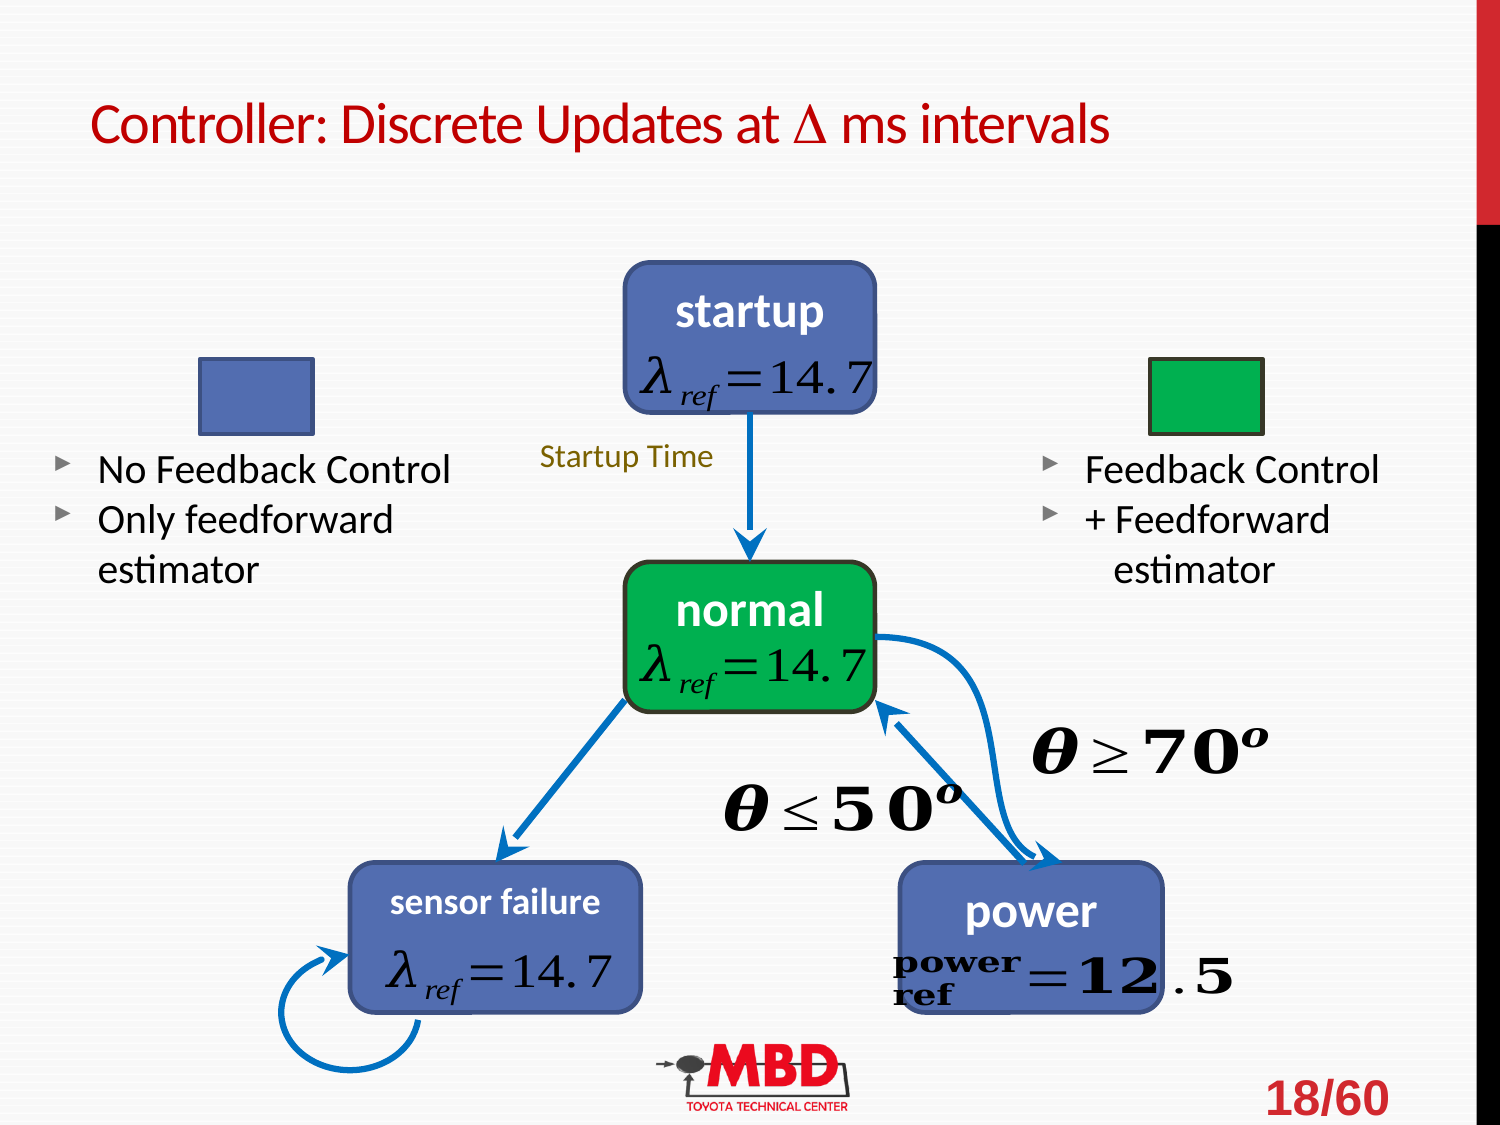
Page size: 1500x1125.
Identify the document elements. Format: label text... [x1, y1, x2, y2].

text_box [1148, 357, 1265, 434]
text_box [874, 636, 1063, 863]
text_box power [897, 860, 1165, 1015]
text_box No Feedback Control Only feedforward estimator [37, 434, 475, 717]
title Controller: Discrete Updates at  ms intervals [75, 37, 1238, 163]
text_box Feedback Control + Feedforward estimator [1024, 434, 1400, 652]
slide_number 18/60 [1250, 1065, 1466, 1125]
text_box startup [622, 260, 878, 415]
text_box sensor failure [347, 860, 644, 1015]
text_box [198, 357, 315, 434]
picture [650, 1039, 854, 1115]
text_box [494, 699, 626, 863]
text_box normal [622, 559, 878, 715]
text_box [280, 947, 420, 1072]
